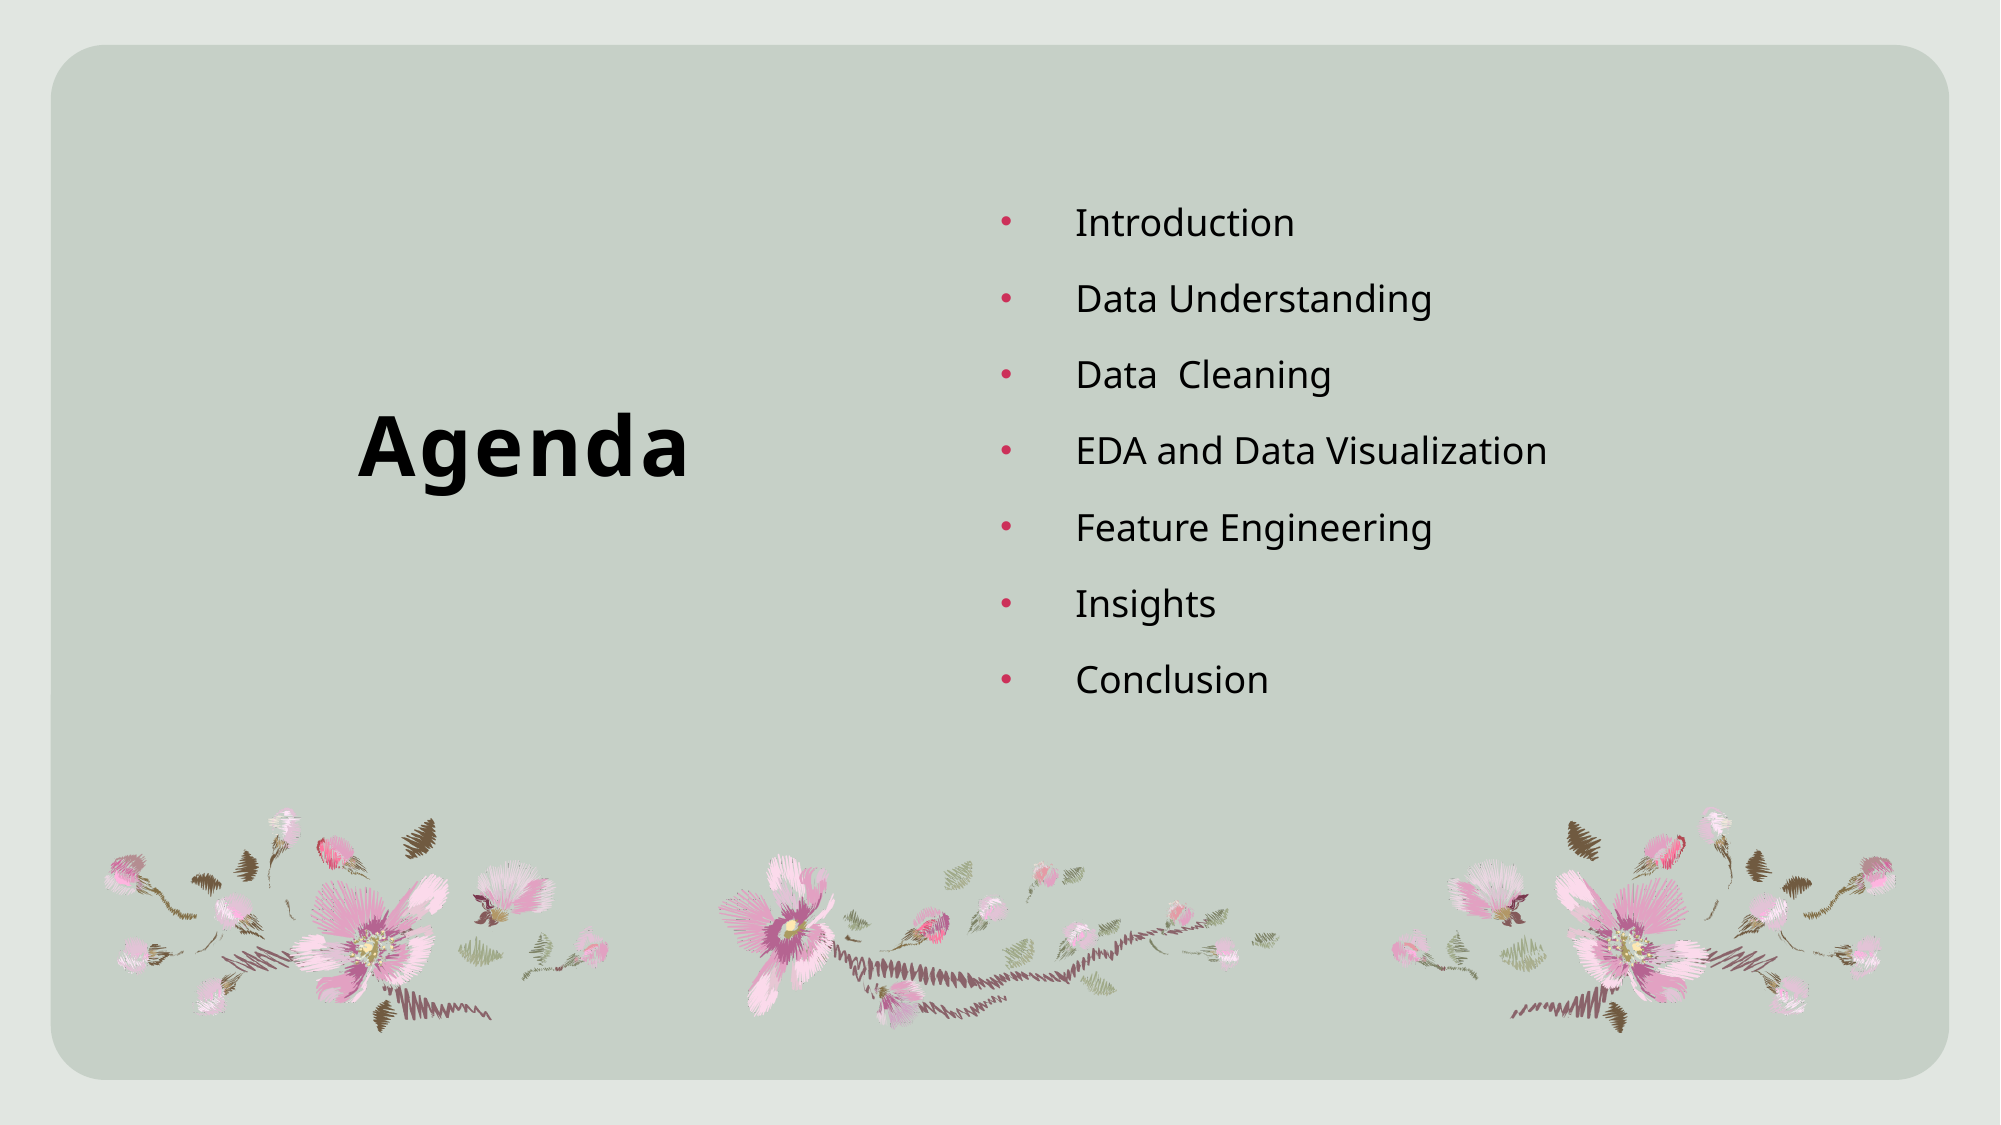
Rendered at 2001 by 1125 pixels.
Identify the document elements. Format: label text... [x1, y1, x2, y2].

list Introduction Data Understanding Data Cleaning EDA and Data Visualization Feature Engineering Insights Conclusion [1000, 120, 1871, 780]
title Agenda [120, 120, 930, 780]
picture [104, 807, 1896, 1033]
